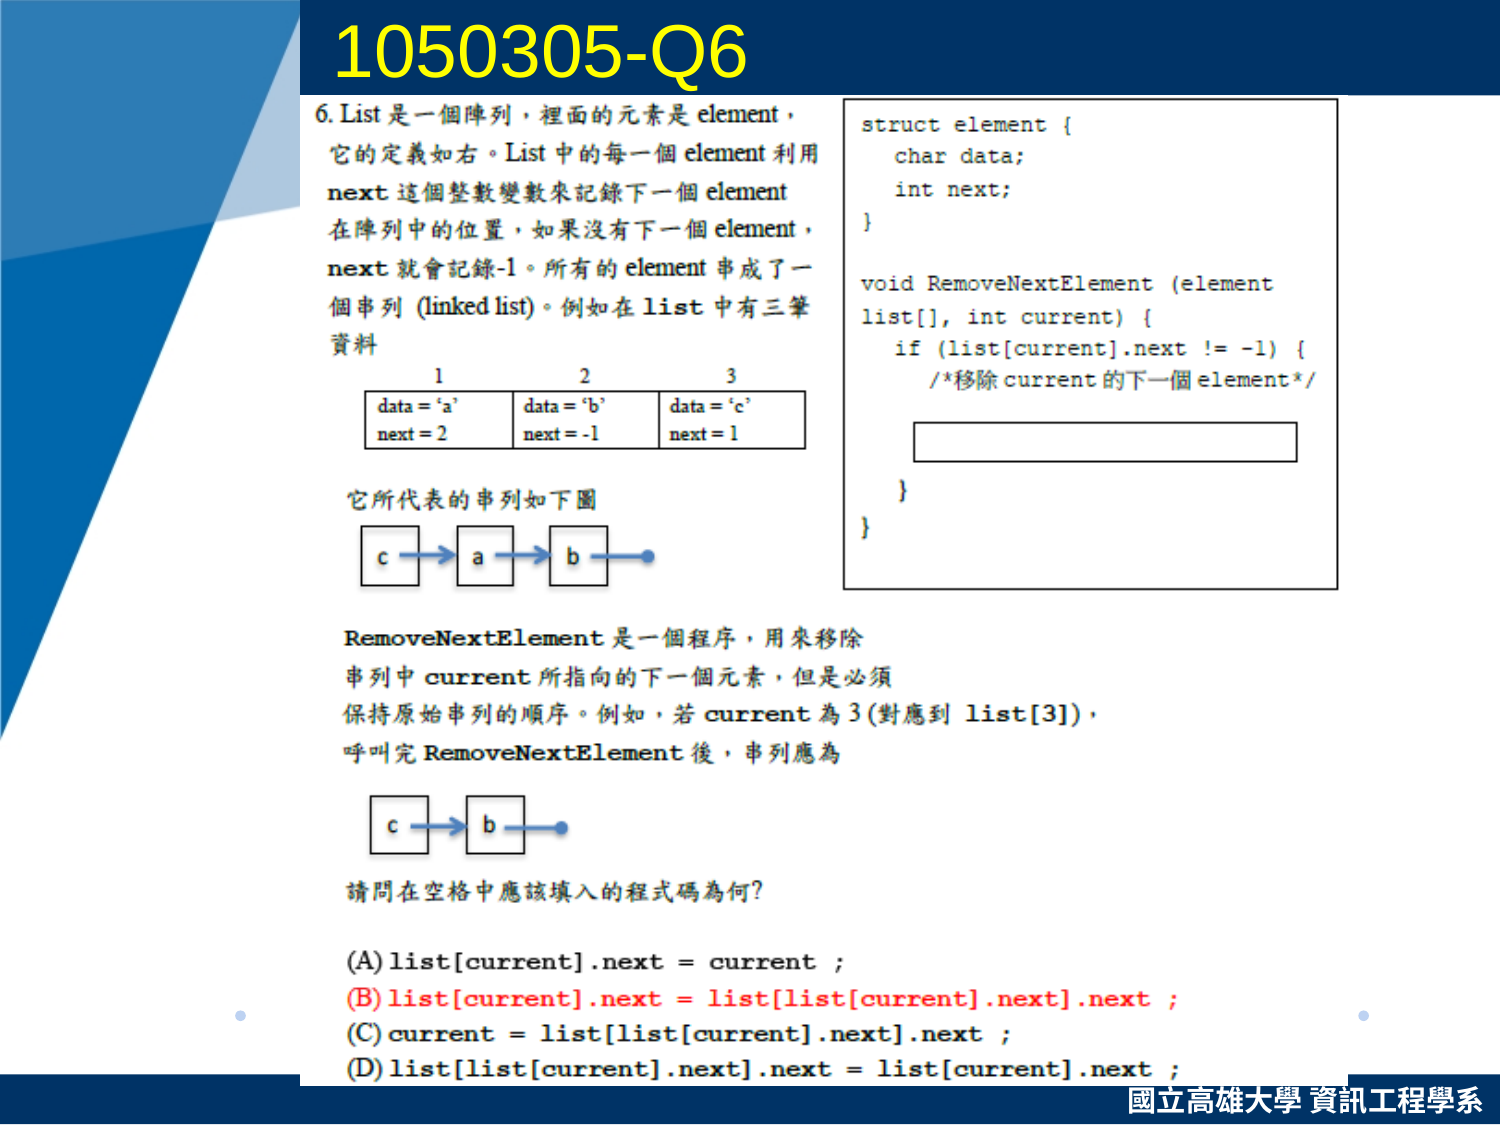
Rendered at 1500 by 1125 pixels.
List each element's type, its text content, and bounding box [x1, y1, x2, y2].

picture [0, 0, 1500, 1086]
title 1050305-Q6 [300, 0, 1500, 96]
